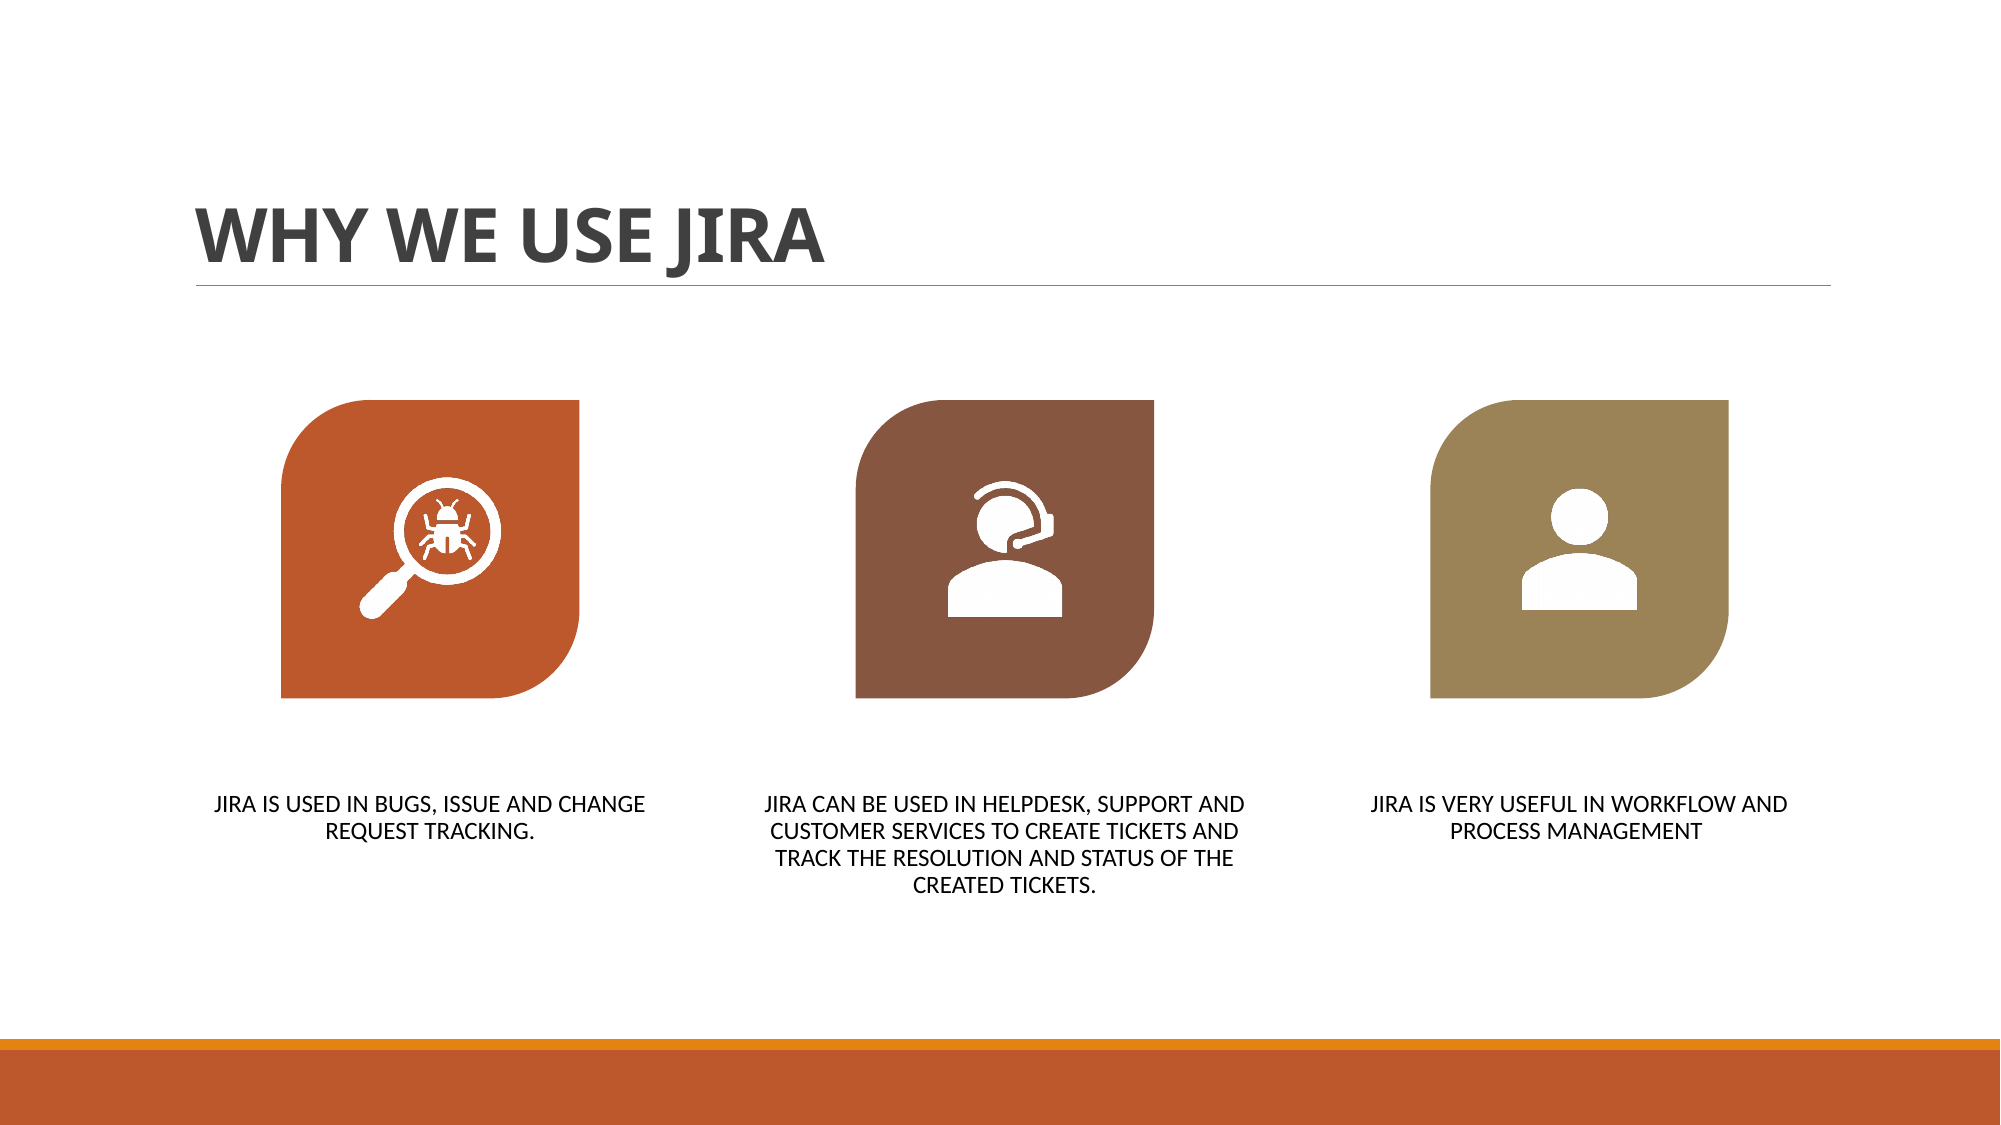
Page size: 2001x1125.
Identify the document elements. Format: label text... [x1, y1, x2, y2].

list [179, 343, 1831, 966]
title WHY WE USE JIRA [180, 47, 1830, 285]
